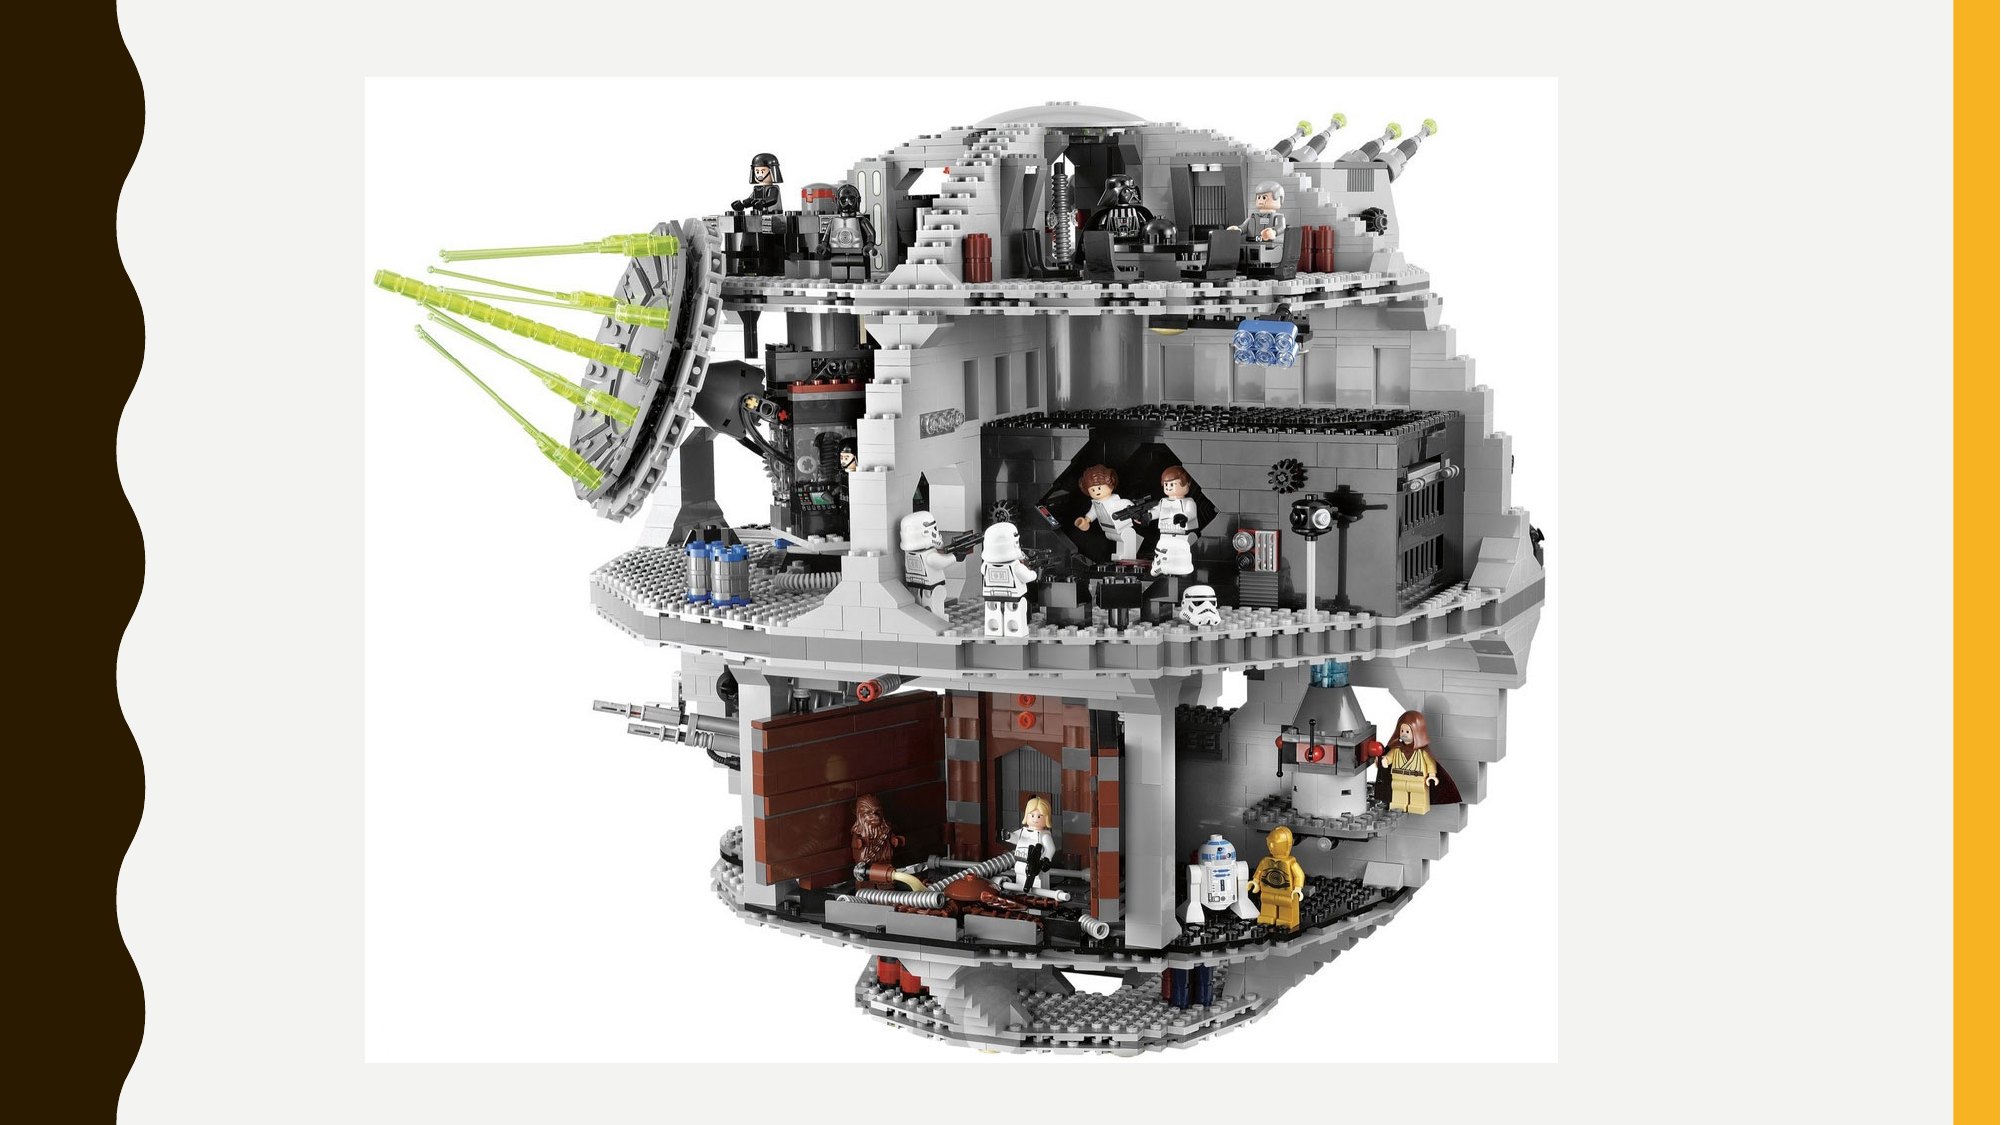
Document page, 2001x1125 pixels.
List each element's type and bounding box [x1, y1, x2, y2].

list [365, 77, 1558, 1063]
